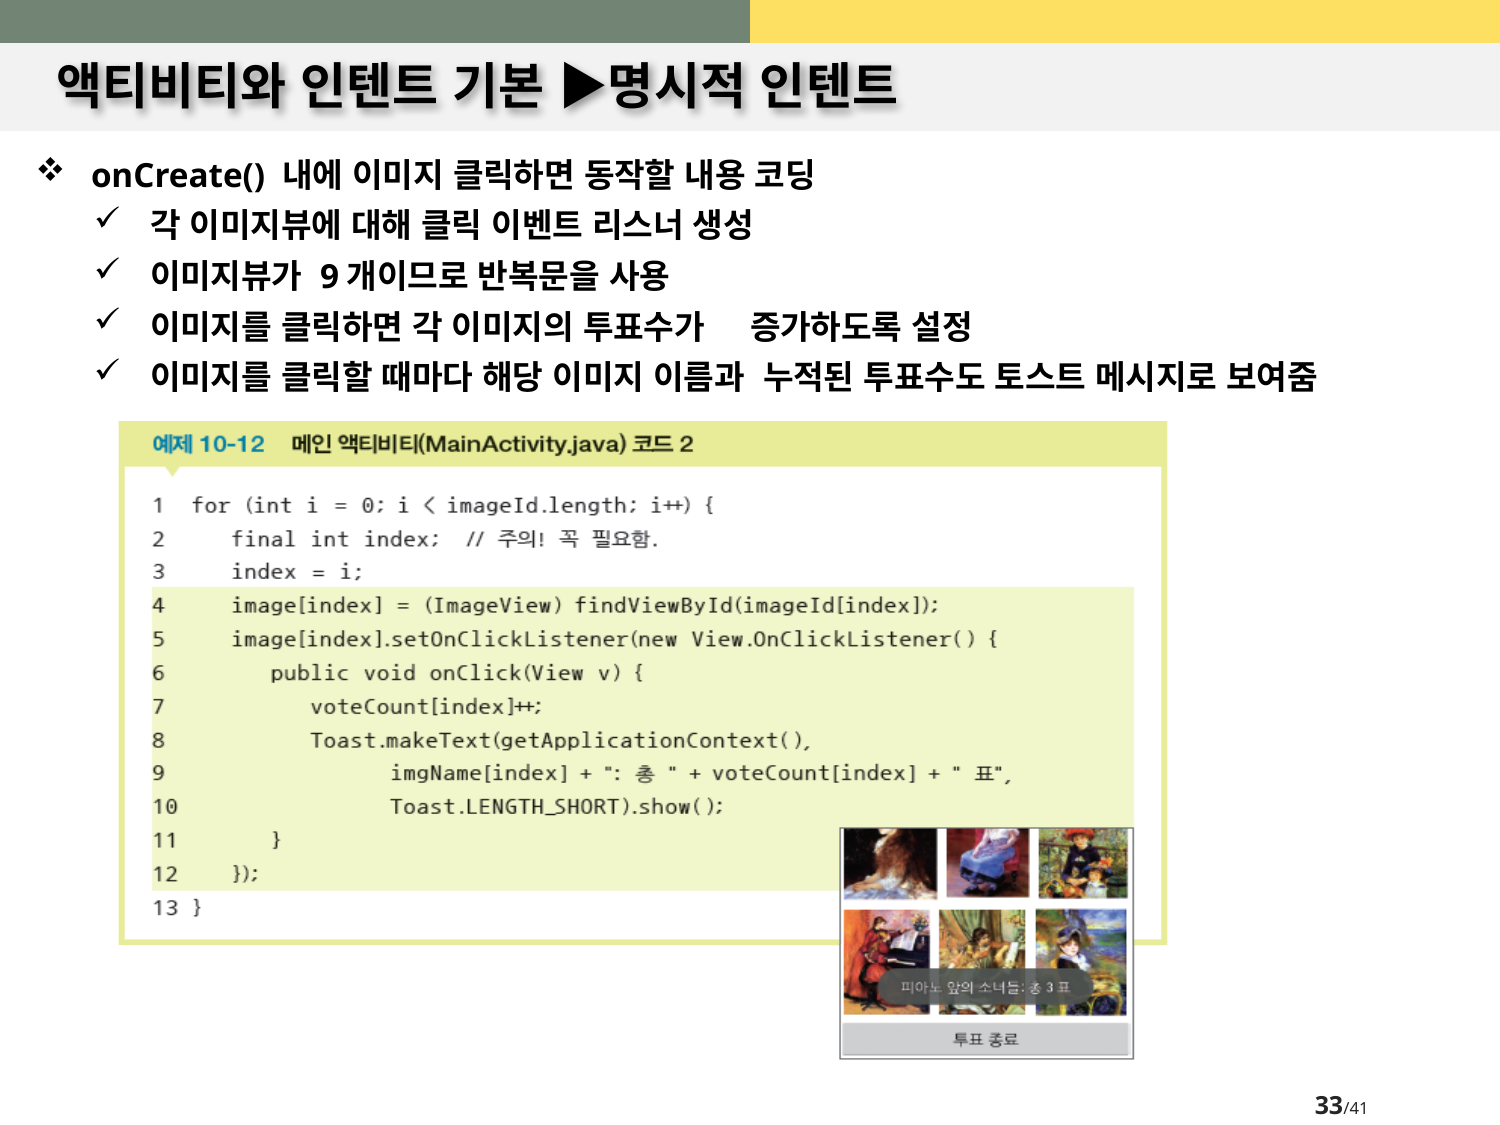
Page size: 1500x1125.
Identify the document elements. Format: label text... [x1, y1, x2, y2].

list onCreate() 내에 이미지 클릭하면 동작할 내용 코딩 각 이미지뷰에 대해 클릭 이벤트 리스너 생성 이미지뷰가 9개이므로 반복문을 사용 이미지를 클릭하면 각 이미지의 투표수가 증가하도록 설정 이미지를 클릭할 때마다 해당 이미지 이름과 누적된 투표수도 토스트 메시지로 보여줌 [20, 142, 1480, 1018]
title 액티비티와 인텐트 기본 ▶명시적 인텐트 [41, 42, 1459, 128]
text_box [116, 421, 1172, 1072]
